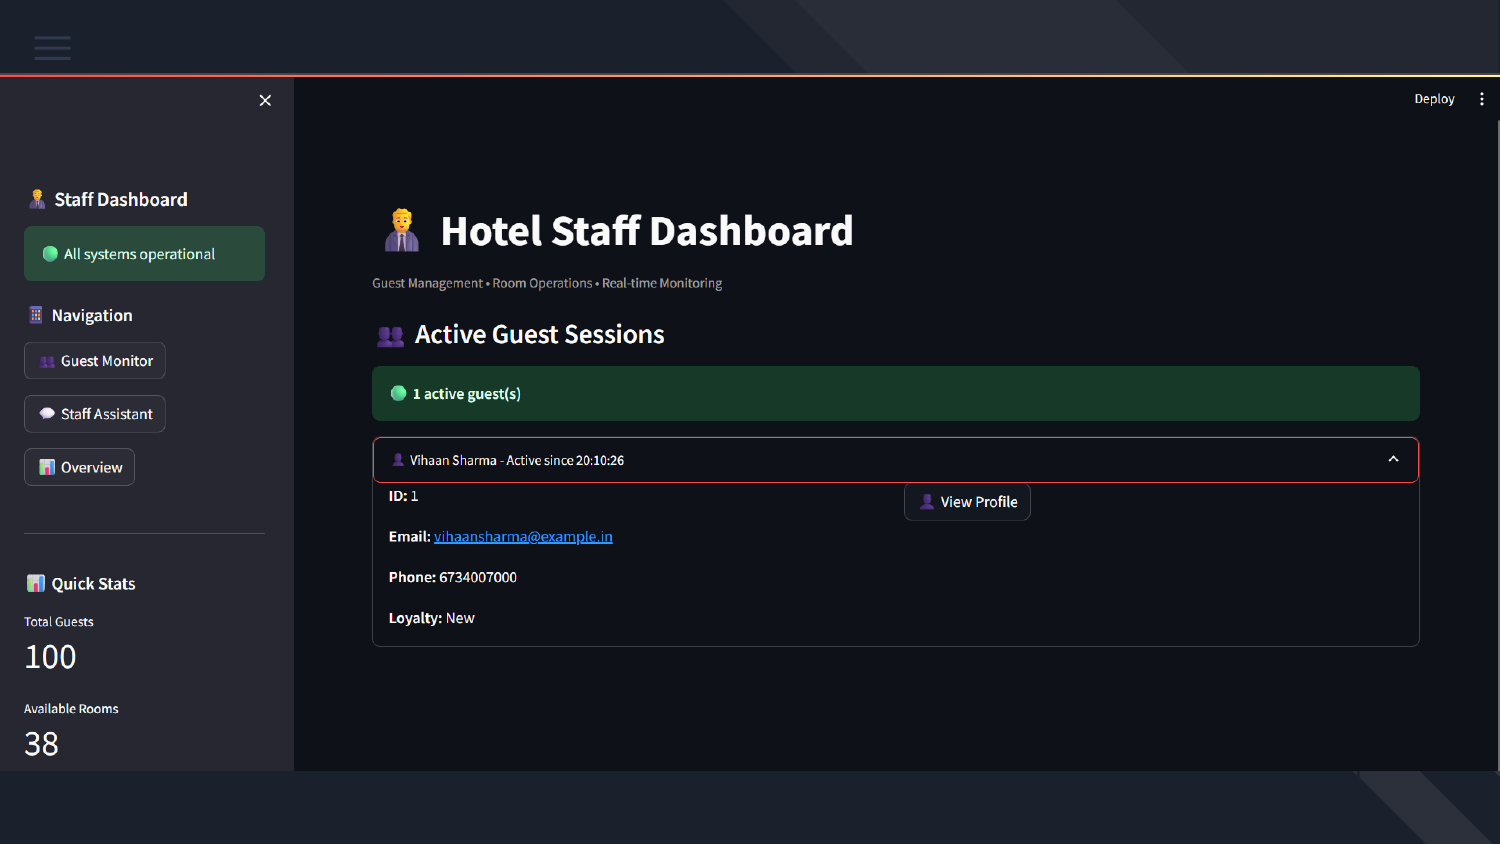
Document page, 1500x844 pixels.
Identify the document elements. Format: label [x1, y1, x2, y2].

picture [0, 73, 1500, 771]
